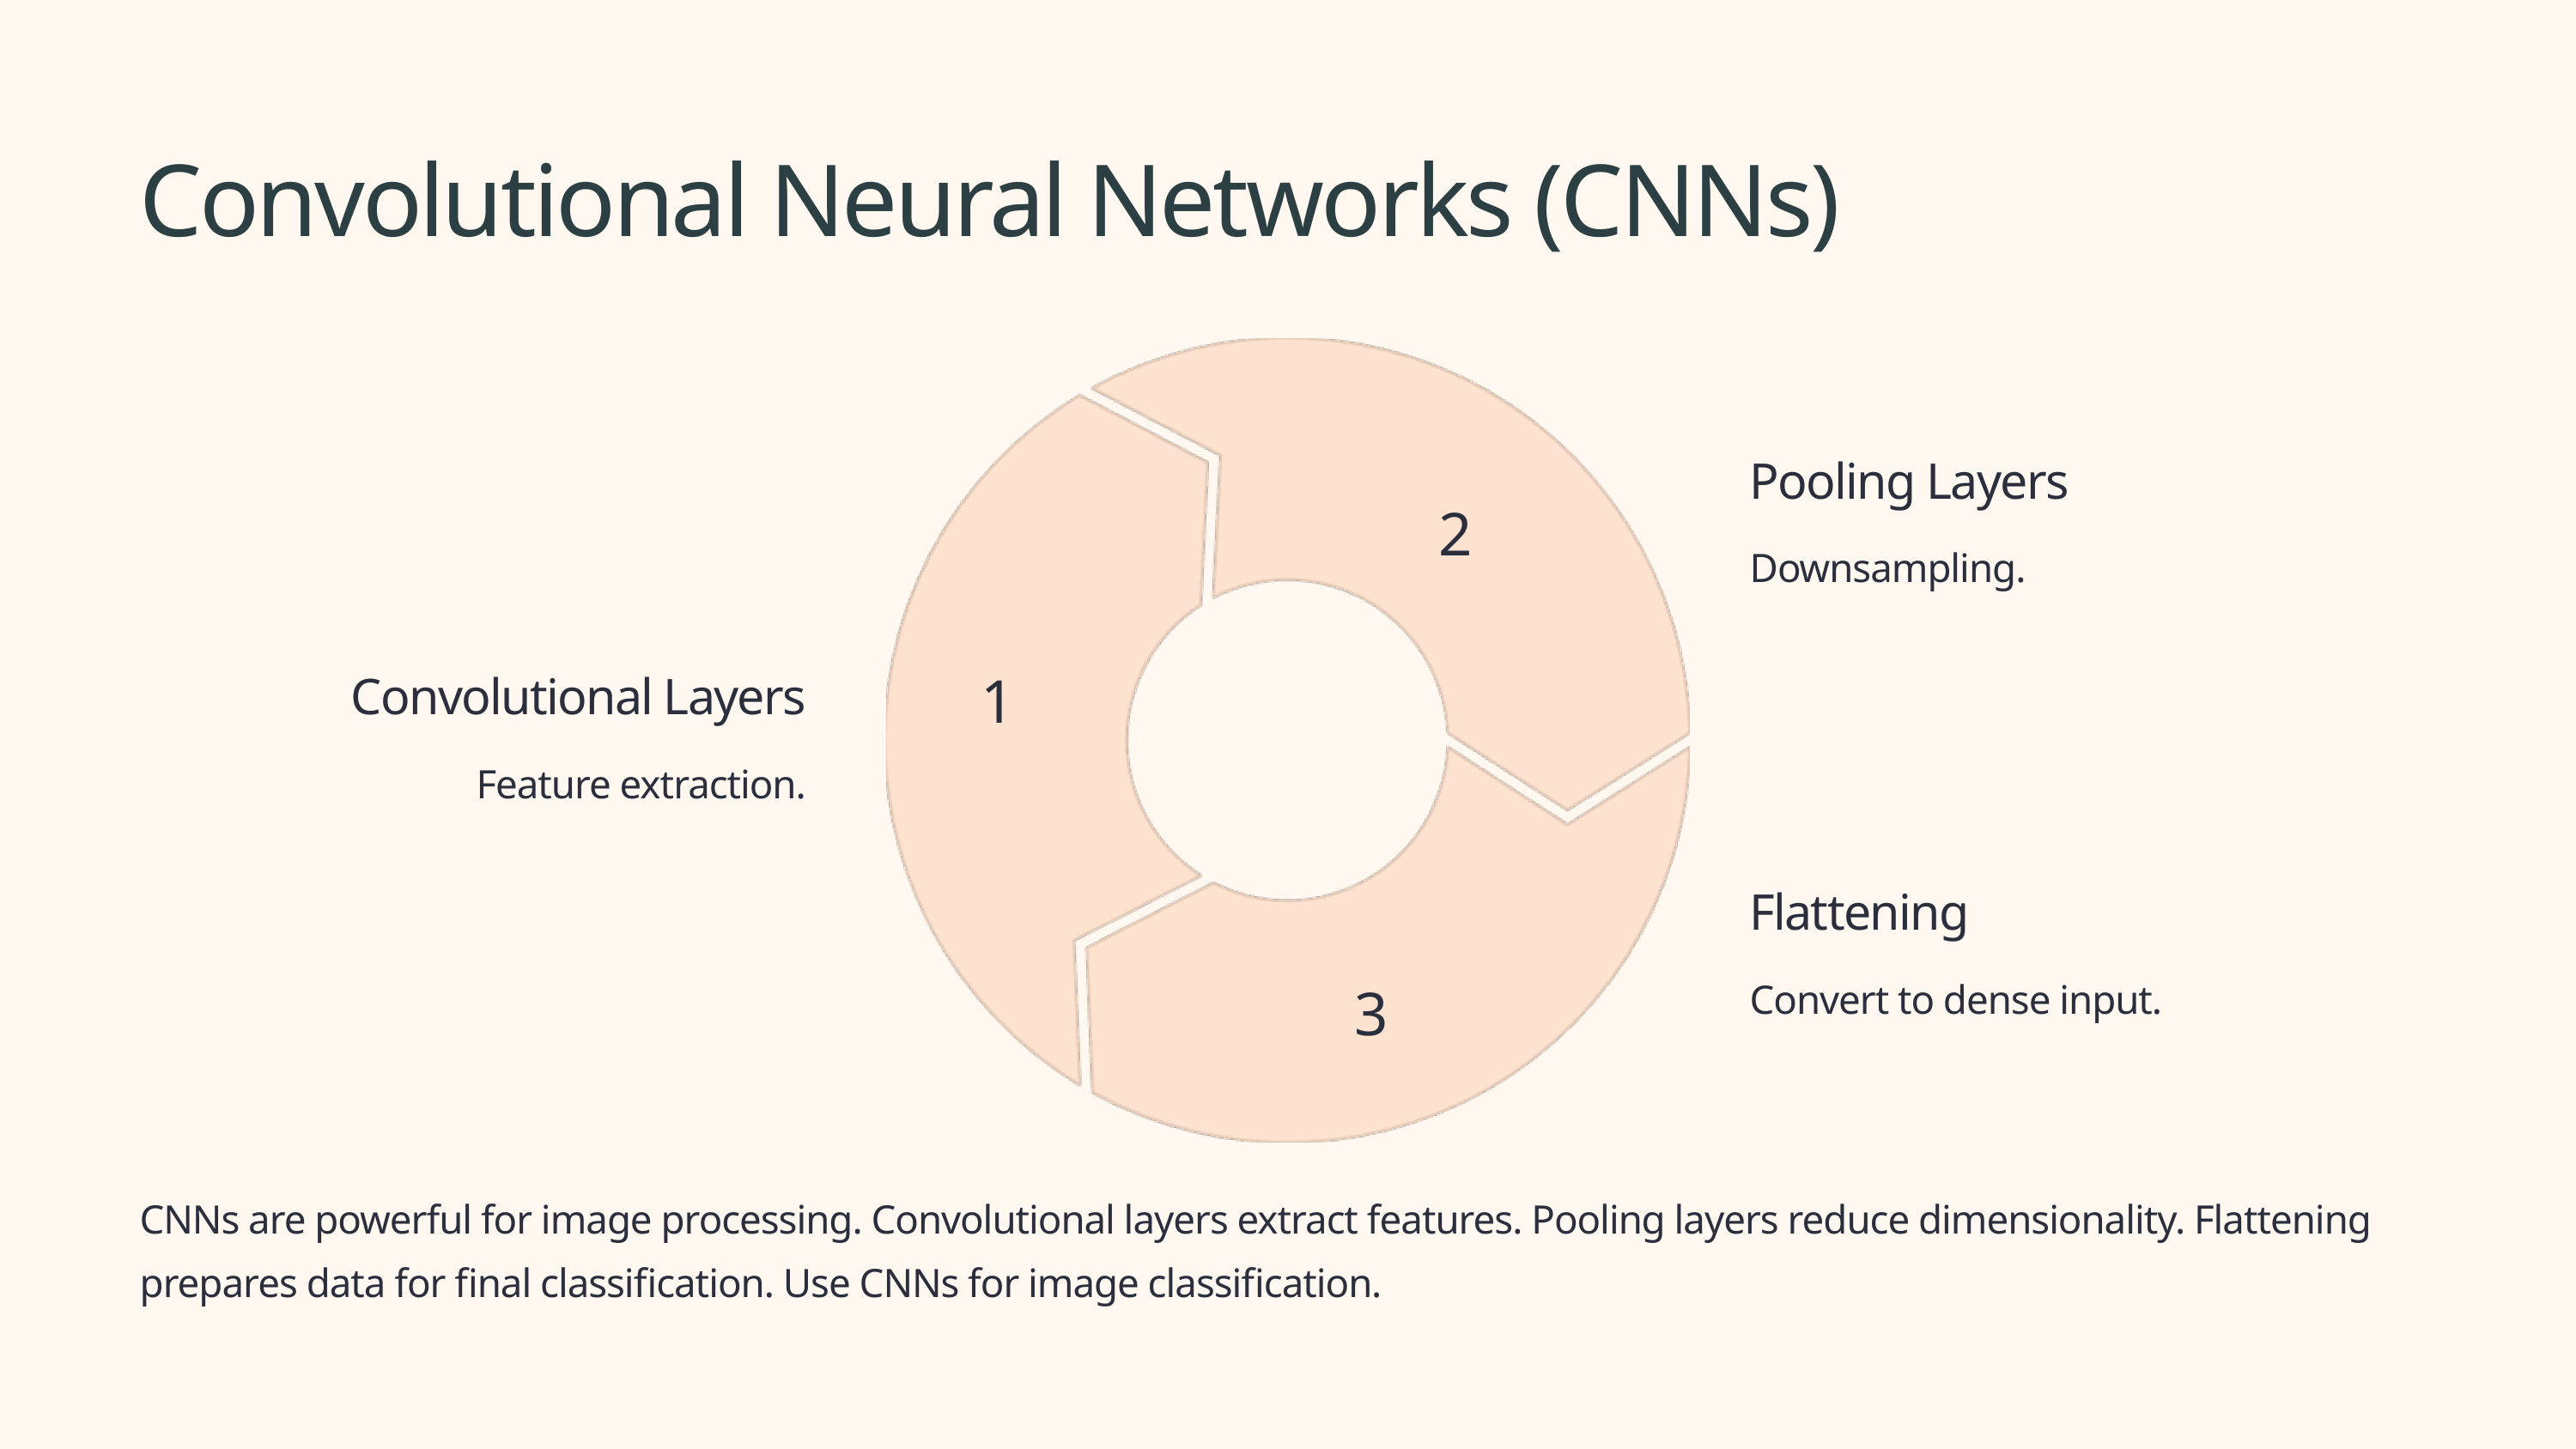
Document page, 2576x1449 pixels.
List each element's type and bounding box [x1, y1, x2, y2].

text_box [1749, 967, 2437, 1032]
text_box [139, 751, 807, 815]
text_box [1749, 880, 2250, 944]
text_box [1749, 449, 2250, 512]
text_box [981, 654, 1042, 730]
text_box [139, 1186, 2437, 1315]
text_box [139, 133, 1844, 259]
text_box [1354, 967, 1415, 1042]
text_box [307, 664, 807, 728]
text_box [0, 0, 2576, 1449]
text_box [1438, 487, 1499, 562]
text_box [1749, 535, 2437, 600]
